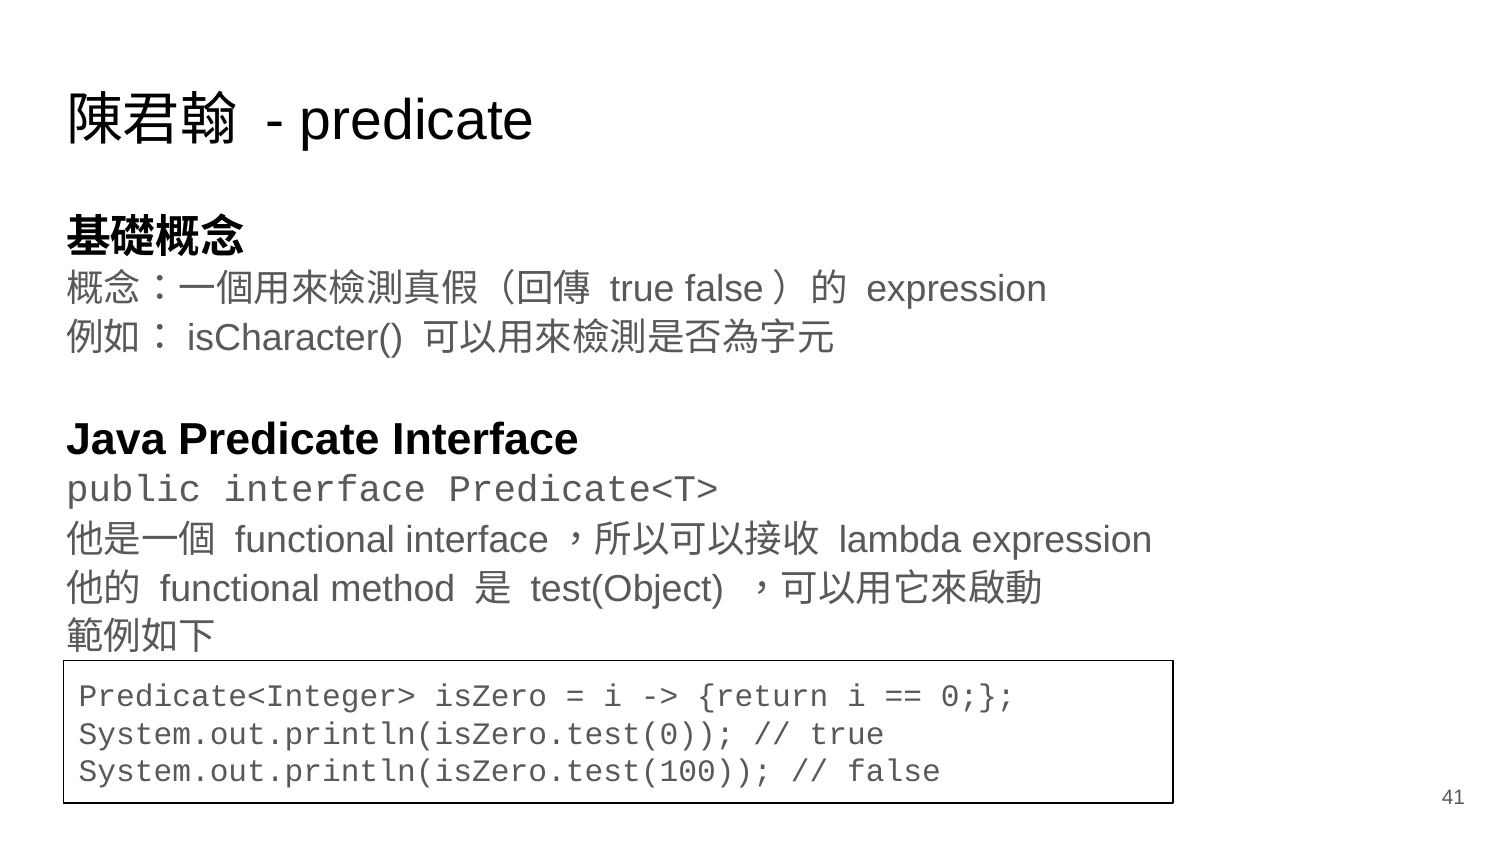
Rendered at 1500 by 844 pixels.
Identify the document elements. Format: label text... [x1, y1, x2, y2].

slide_number ‹#› [1389, 764, 1480, 830]
list 基礎概念 概念：一個用來檢測真假（回傳 true false）的 expression 例如：isCharacter() 可以用來檢測是否為字元 Java Predicate Interface public interface Predicate<T> 他是一個 functional interface，所以可以接收 lambda expression 他的 functional method 是 test(Object) ，可以用它來啟動 範例如下 [51, 189, 1449, 750]
text_box Predicate<Integer> isZero = i -> {return i == 0;}; System.out.println(isZero.test(0)); // true System.out.println(isZero.test(100)); // false [63, 660, 1174, 803]
title 陳君翰 - predicate [51, 72, 1449, 167]
